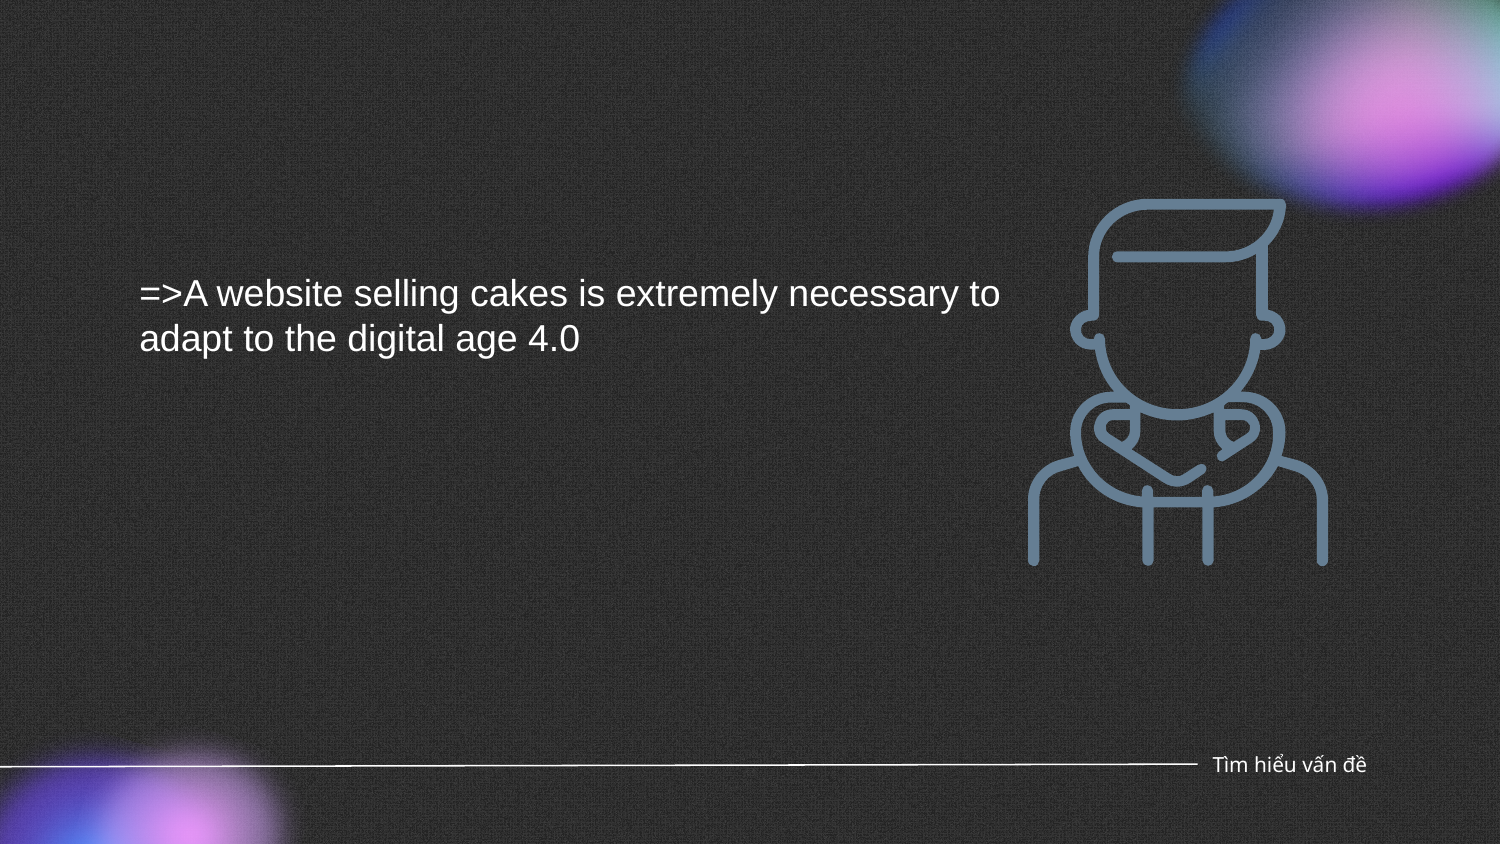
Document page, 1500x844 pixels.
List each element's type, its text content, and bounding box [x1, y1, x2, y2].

text_box [1028, 198, 1329, 567]
picture [0, 0, 1500, 844]
text_box Tìm hiểu vấn đề [1197, 739, 1460, 790]
text_box =>A website selling cakes is extremely necessary to adapt to the digital age 4.0 [124, 261, 1087, 366]
